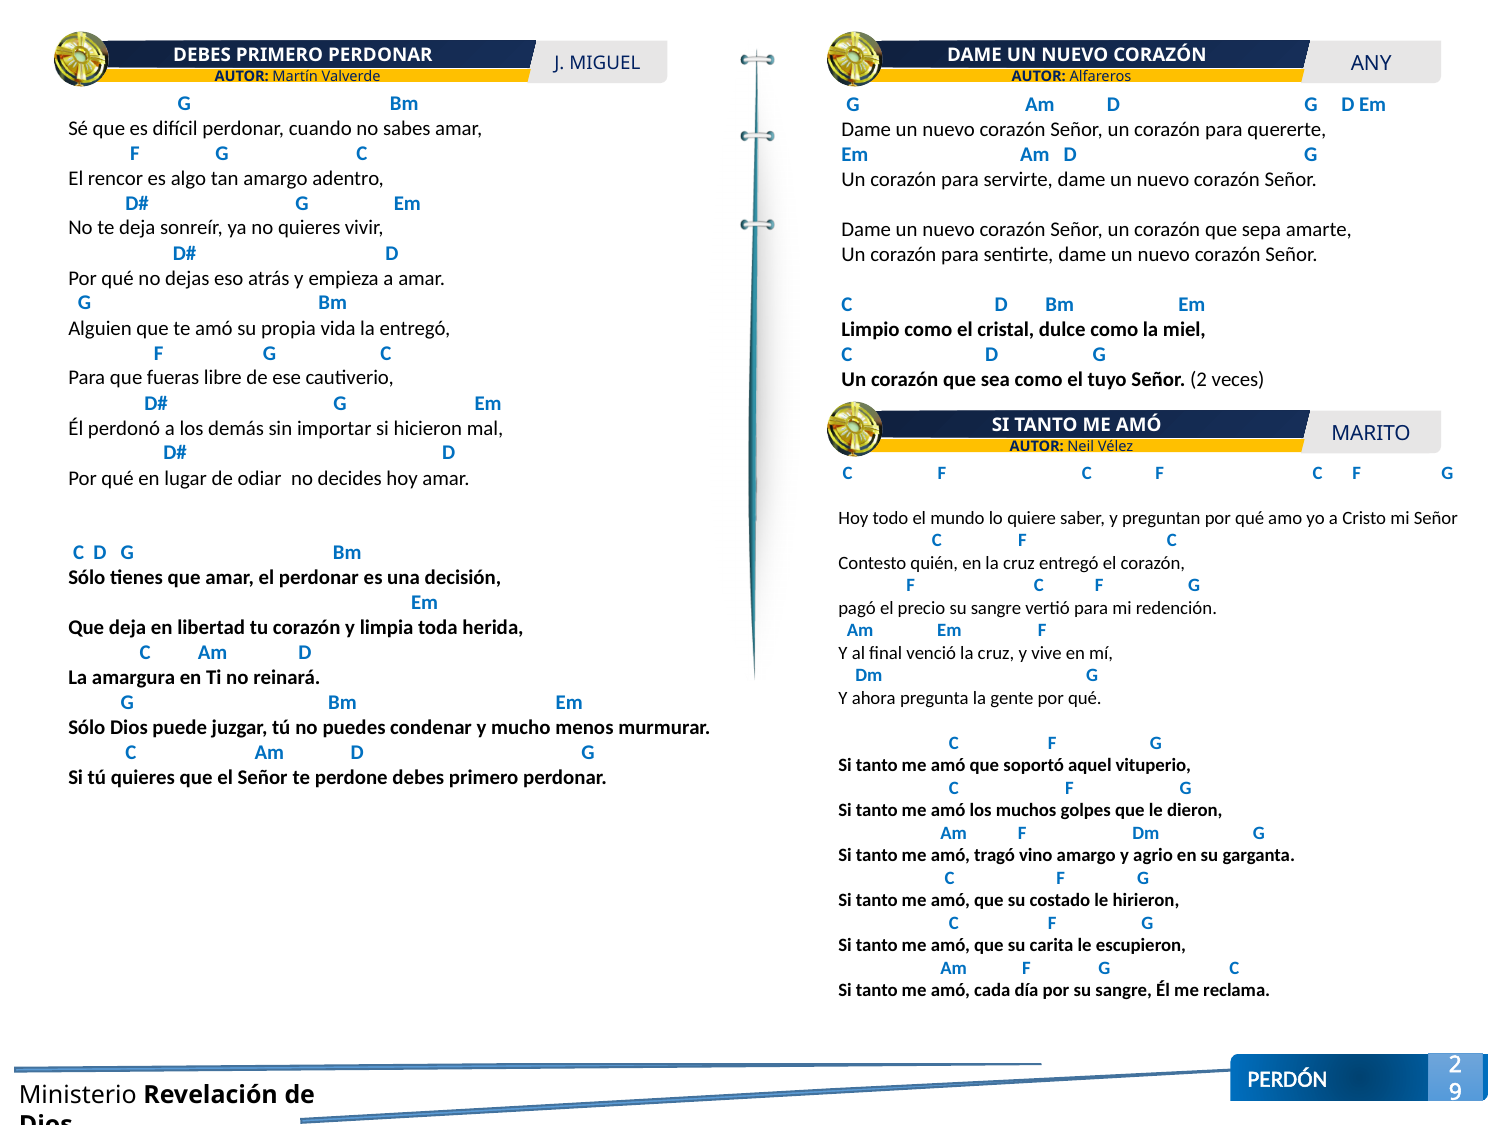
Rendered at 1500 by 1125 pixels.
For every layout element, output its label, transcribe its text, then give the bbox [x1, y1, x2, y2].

text_box SI TANTO ME AMÓ [883, 409, 1311, 439]
text_box C F C F C F G Hoy todo el mundo lo quiere saber, y preguntan por qué amo yo a Cristo mi Señor C F C Contesto quién, en la cruz entregó el corazón, F C F G pagó el precio su sangre vertió para mi redención. Am Em F Y al final venció la cruz, y vive en mí, Dm G Y ahora pregunta la gente por qué. C F G Si tanto me amó que soportó aquel vituperio, C F G Si tanto me amó los muchos golpes que le dieron, Am F Dm G Si tanto me amó, tragó vino amargo y agrio en su garganta. C F G Si tanto me amó, que su costado le hirieron, C F G Si tanto me amó, que su carita le escupieron, Am F G C Si tanto me amó, cada día por su sangre, Él me reclama. [823, 453, 1488, 1008]
text_box [14, 1063, 1042, 1070]
text_box DAME UN NUEVO CORAZÓN [883, 39, 1311, 69]
text_box MARITO [1300, 409, 1443, 455]
picture [826, 31, 883, 87]
text_box ANY [1300, 39, 1443, 85]
slide_number 29 [1428, 1053, 1483, 1101]
text_box G Am D G D Em Dame un nuevo corazón Señor, un corazón para quererte, Em Am D G Un corazón para servirte, dame un nuevo corazón Señor. Dame un nuevo corazón Señor, un corazón que sepa amarte, Un corazón para sentirte, dame un nuevo corazón Señor. C D Bm Em Limpio como el cristal, dulce como la miel, C D G Un corazón que sea como el tuyo Señor. (2 veces) [826, 84, 1410, 398]
text_box PERDÓN [1228, 1052, 1490, 1103]
text_box AUTOR: Alfareros [883, 68, 1306, 84]
picture [434, 39, 1076, 680]
text_box AUTOR: Neil Vélez [883, 438, 1306, 454]
text_box [389, 1068, 1228, 1119]
text_box J. MIGUEL [526, 39, 669, 85]
text_box AUTOR: Martín Valverde [109, 68, 533, 84]
text_box Ministerio Revelación de Dios [3, 1070, 389, 1125]
picture [52, 31, 109, 87]
text_box DEBES PRIMERO PERDONAR [109, 39, 538, 69]
text_box G Bm Sé que es difícil perdonar, cuando no sabes amar, F G C El rencor es algo tan amargo adentro, D# G Em No te deja sonreír, ya no quieres vivir, D# D Por qué no dejas eso atrás y empieza a amar. G Bm Alguien que te amó su propia vida la entregó, F G C Para que fueras libre de ese cautiverio, D# G Em Él perdonó a los demás sin importar si hicieron mal, D# D Por qué en lugar de odiar no decides hoy amar. C D G Bm Sólo tienes que amar, el perdonar es una decisión, Em Que deja en libertad tu corazón y limpia toda herida, C Am D La amargura en Ti no reinará. G Bm Em Sólo Dios puede juzgar, tú no puedes condenar y mucho menos murmurar. C Am D G Si tú quieres que el Señor te perdone debes primero perdonar. [53, 81, 768, 797]
